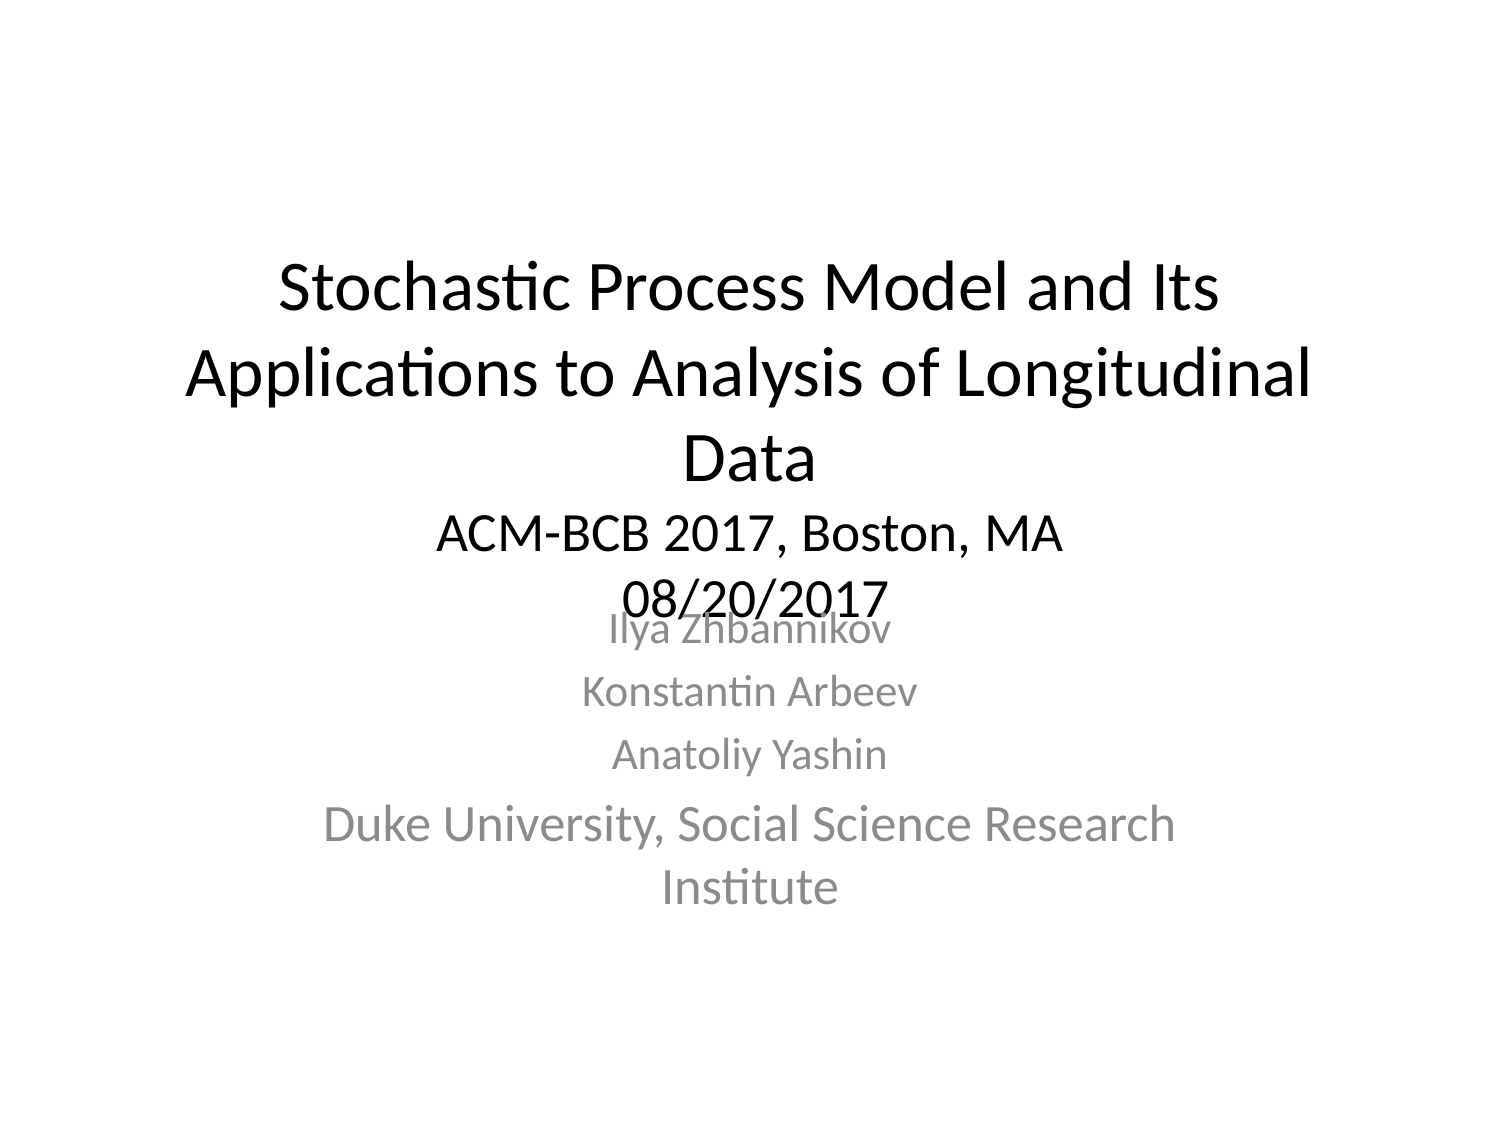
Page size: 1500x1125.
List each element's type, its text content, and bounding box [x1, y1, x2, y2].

subtitle Ilya Zhbannikov Konstantin Arbeev Anatoliy Yashin Duke University, Social Science Research Institute [225, 591, 1275, 923]
title Stochastic Process Model and Its Applications to Analysis of Longitudinal Data ACM-BCB 2017, Boston, MA 08/20/2017 [112, 230, 1388, 638]
